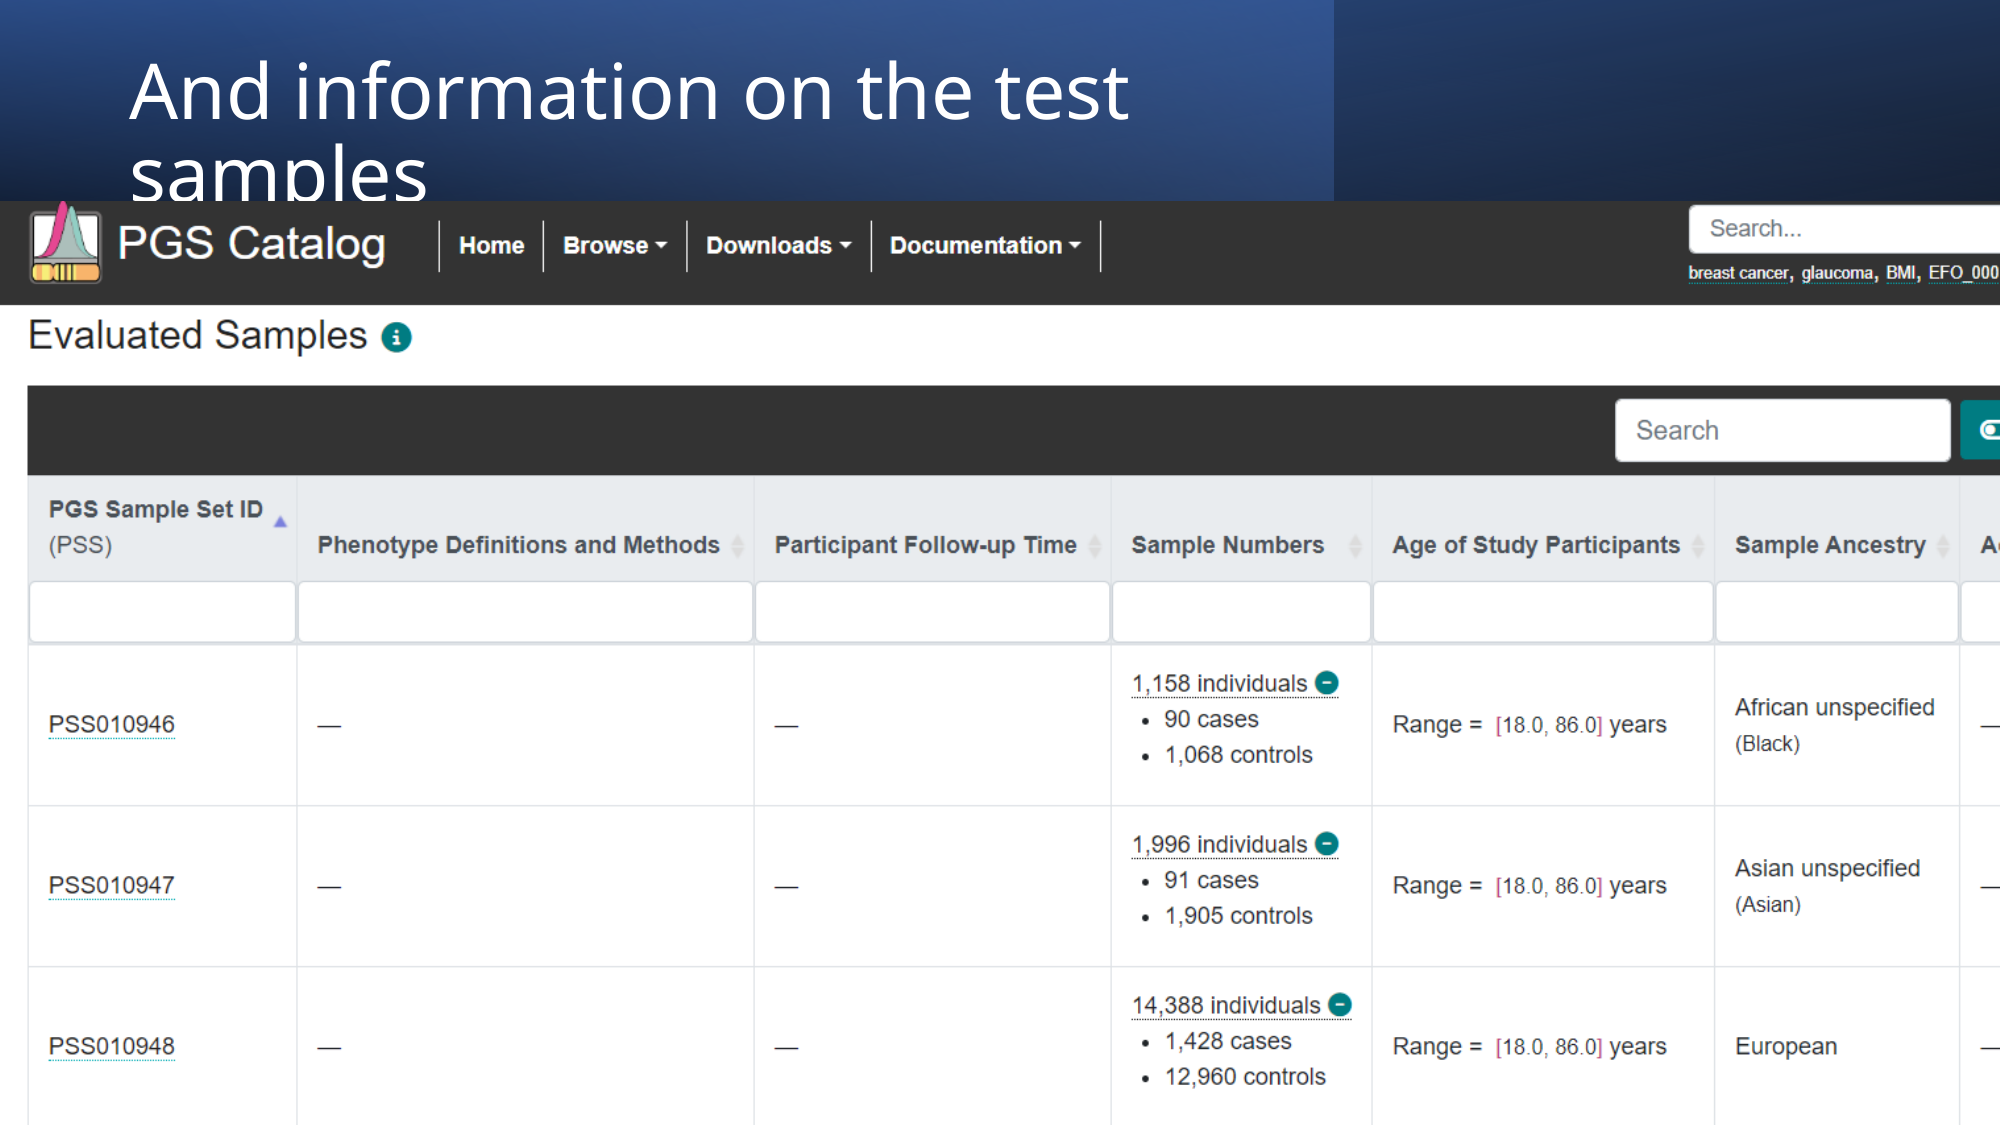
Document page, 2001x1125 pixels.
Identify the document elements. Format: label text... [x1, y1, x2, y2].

text_box [0, 0, 2000, 201]
title And information on the test samples [114, 40, 1274, 201]
picture [0, 201, 2000, 1125]
